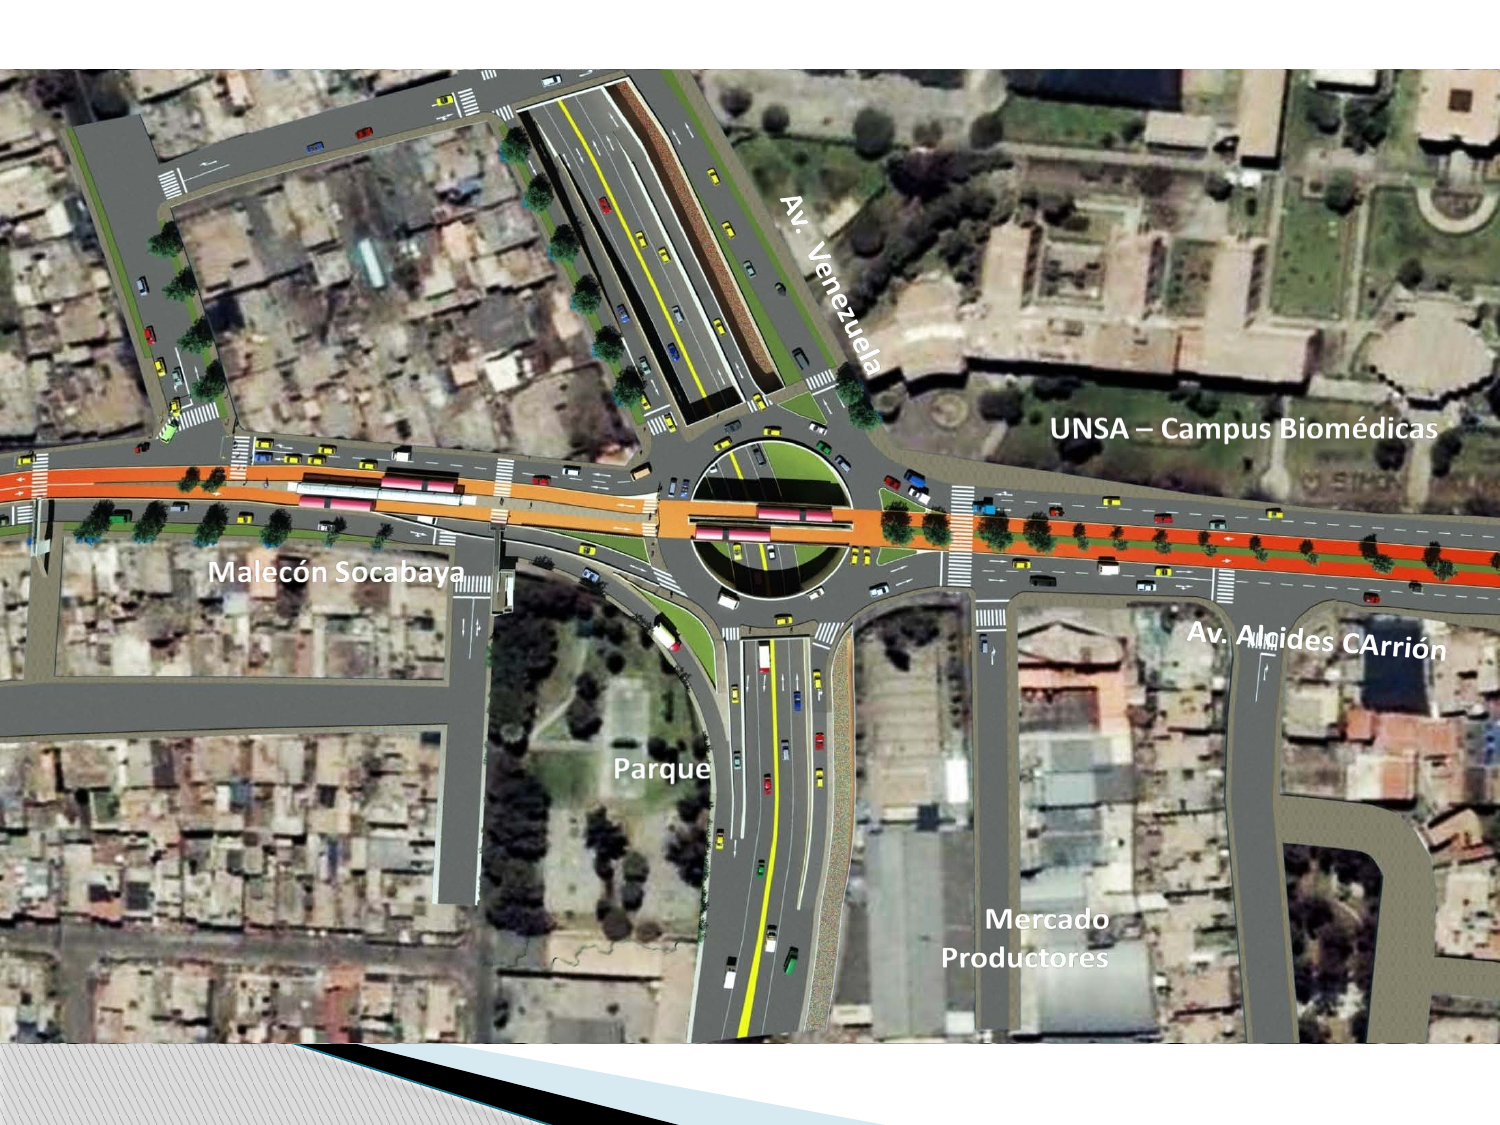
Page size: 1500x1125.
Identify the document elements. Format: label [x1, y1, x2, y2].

text_box [38, 536, 493, 604]
text_box [472, 732, 739, 801]
text_box [1012, 393, 1466, 461]
text_box [870, 883, 1137, 990]
text_box [1020, 586, 1478, 684]
text_box [720, 98, 920, 407]
text_box [0, 70, 1500, 1043]
